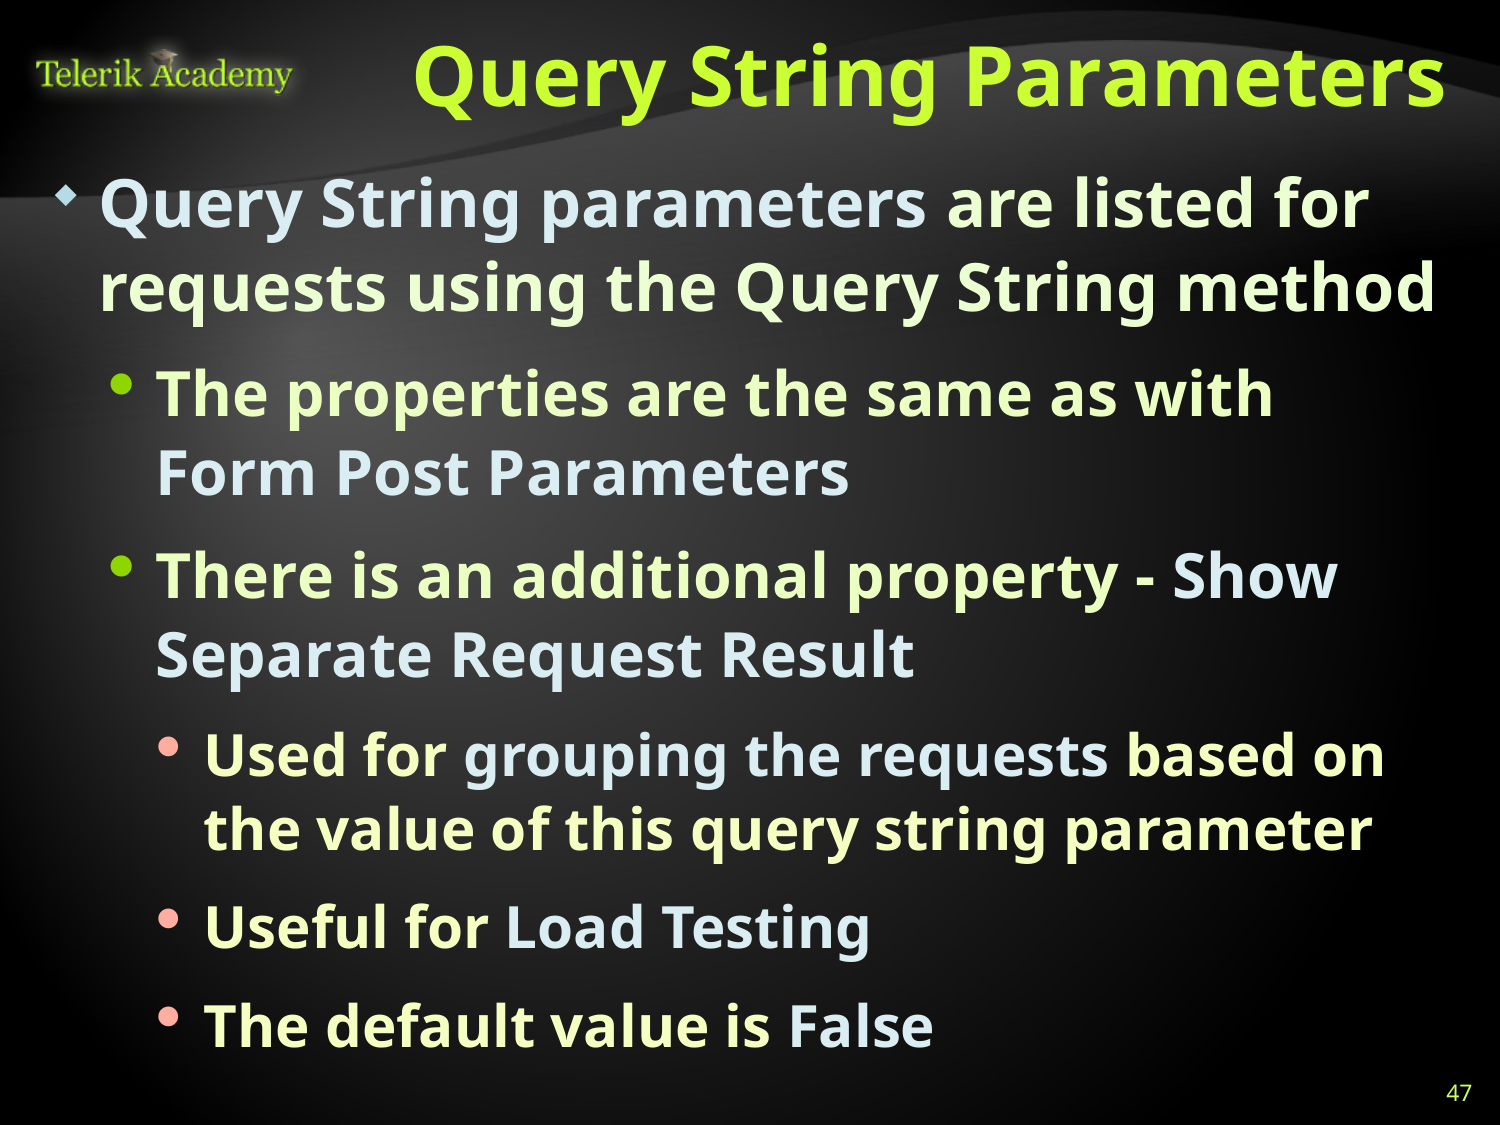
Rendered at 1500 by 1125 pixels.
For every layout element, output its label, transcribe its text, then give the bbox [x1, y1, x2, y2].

slide_number 47 [1412, 1074, 1488, 1113]
title Query String Parameters [300, 12, 1463, 149]
picture [0, 0, 1500, 1125]
list Query String parameters are listed for requests using the Query String method The properties are the same as with Form Post Parameters There is an additional property - Show Separate Request Result Used for grouping the requests based on the value of this query string parameter Useful for Load Testing The default value is False [37, 149, 1463, 1100]
